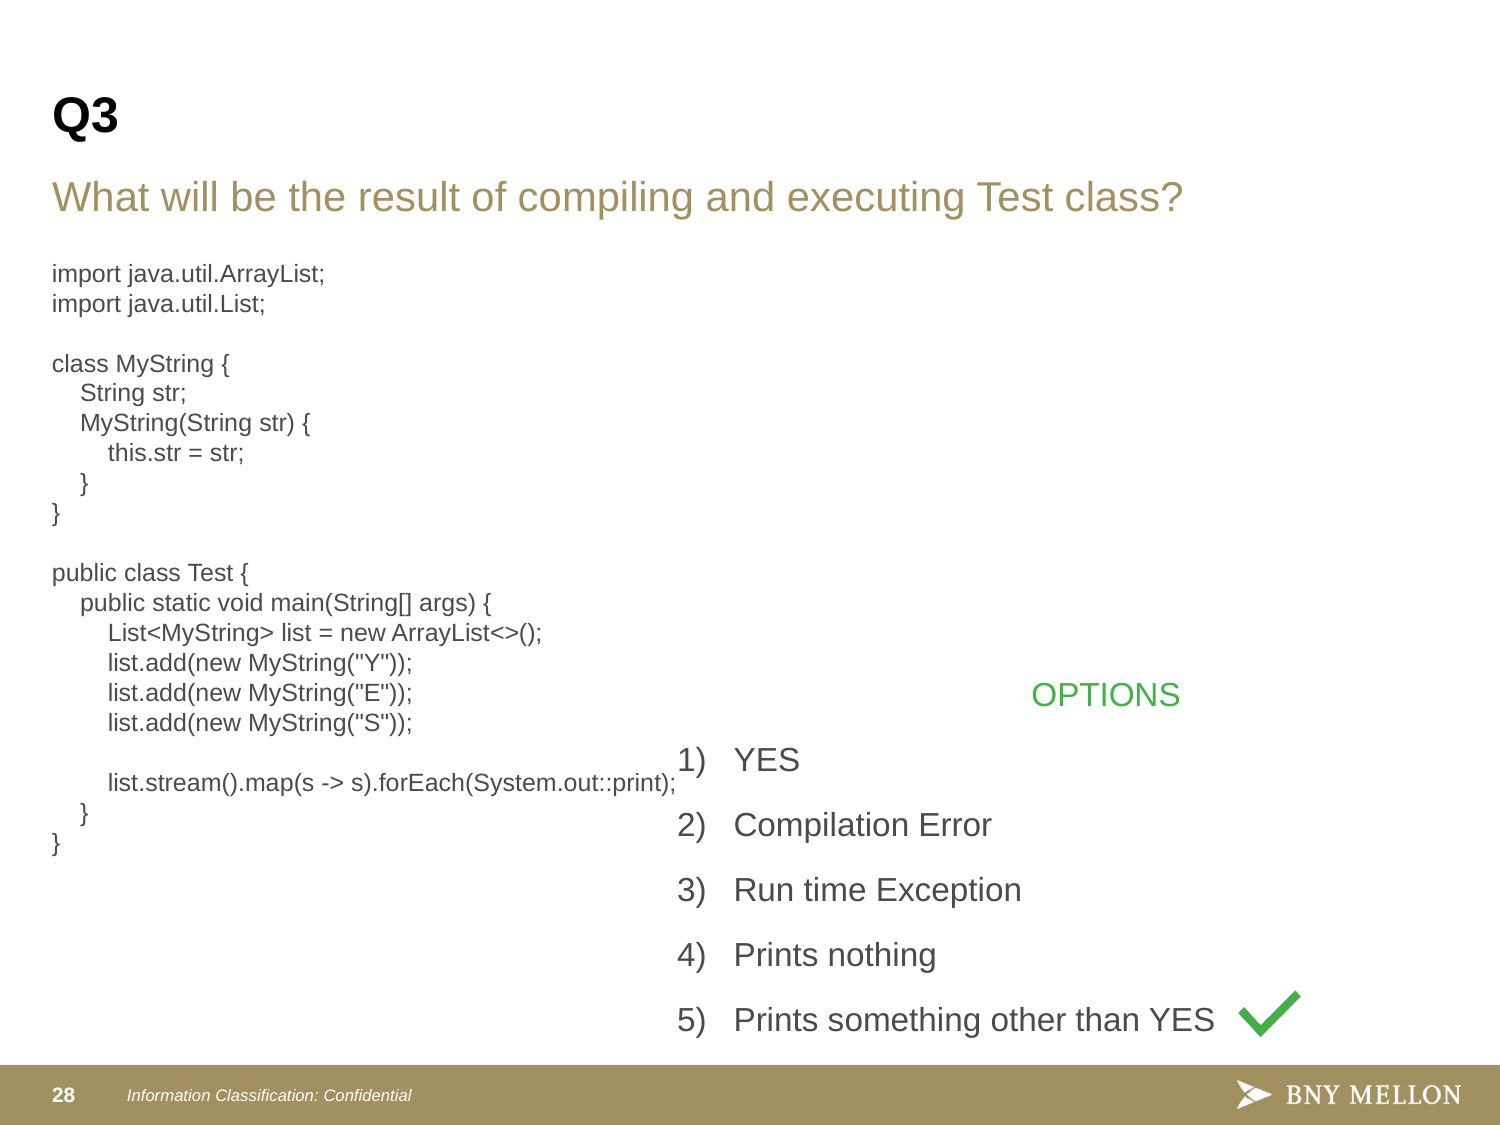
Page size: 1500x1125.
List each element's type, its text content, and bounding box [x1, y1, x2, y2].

title Q3 [37, 75, 1463, 151]
text_box import java.util.ArrayList; import java.util.List; class MyString { String str; MyString(String str) { this.str = str; } } public class Test { public static void main(String[] args) { List<MyString> list = new ArrayList<>(); list.add(new MyString("Y")); list.add(new MyString("E")); list.add(new MyString("S")); list.stream().map(s -> s).forEach(System.out::print); } } [37, 249, 750, 864]
list What will be the result of compiling and executing Test class? [37, 162, 1463, 229]
picture [1237, 979, 1302, 1048]
text_box OPTIONS YES Compilation Error Run time Exception Prints nothing Prints something other than YES [662, 666, 1475, 1111]
